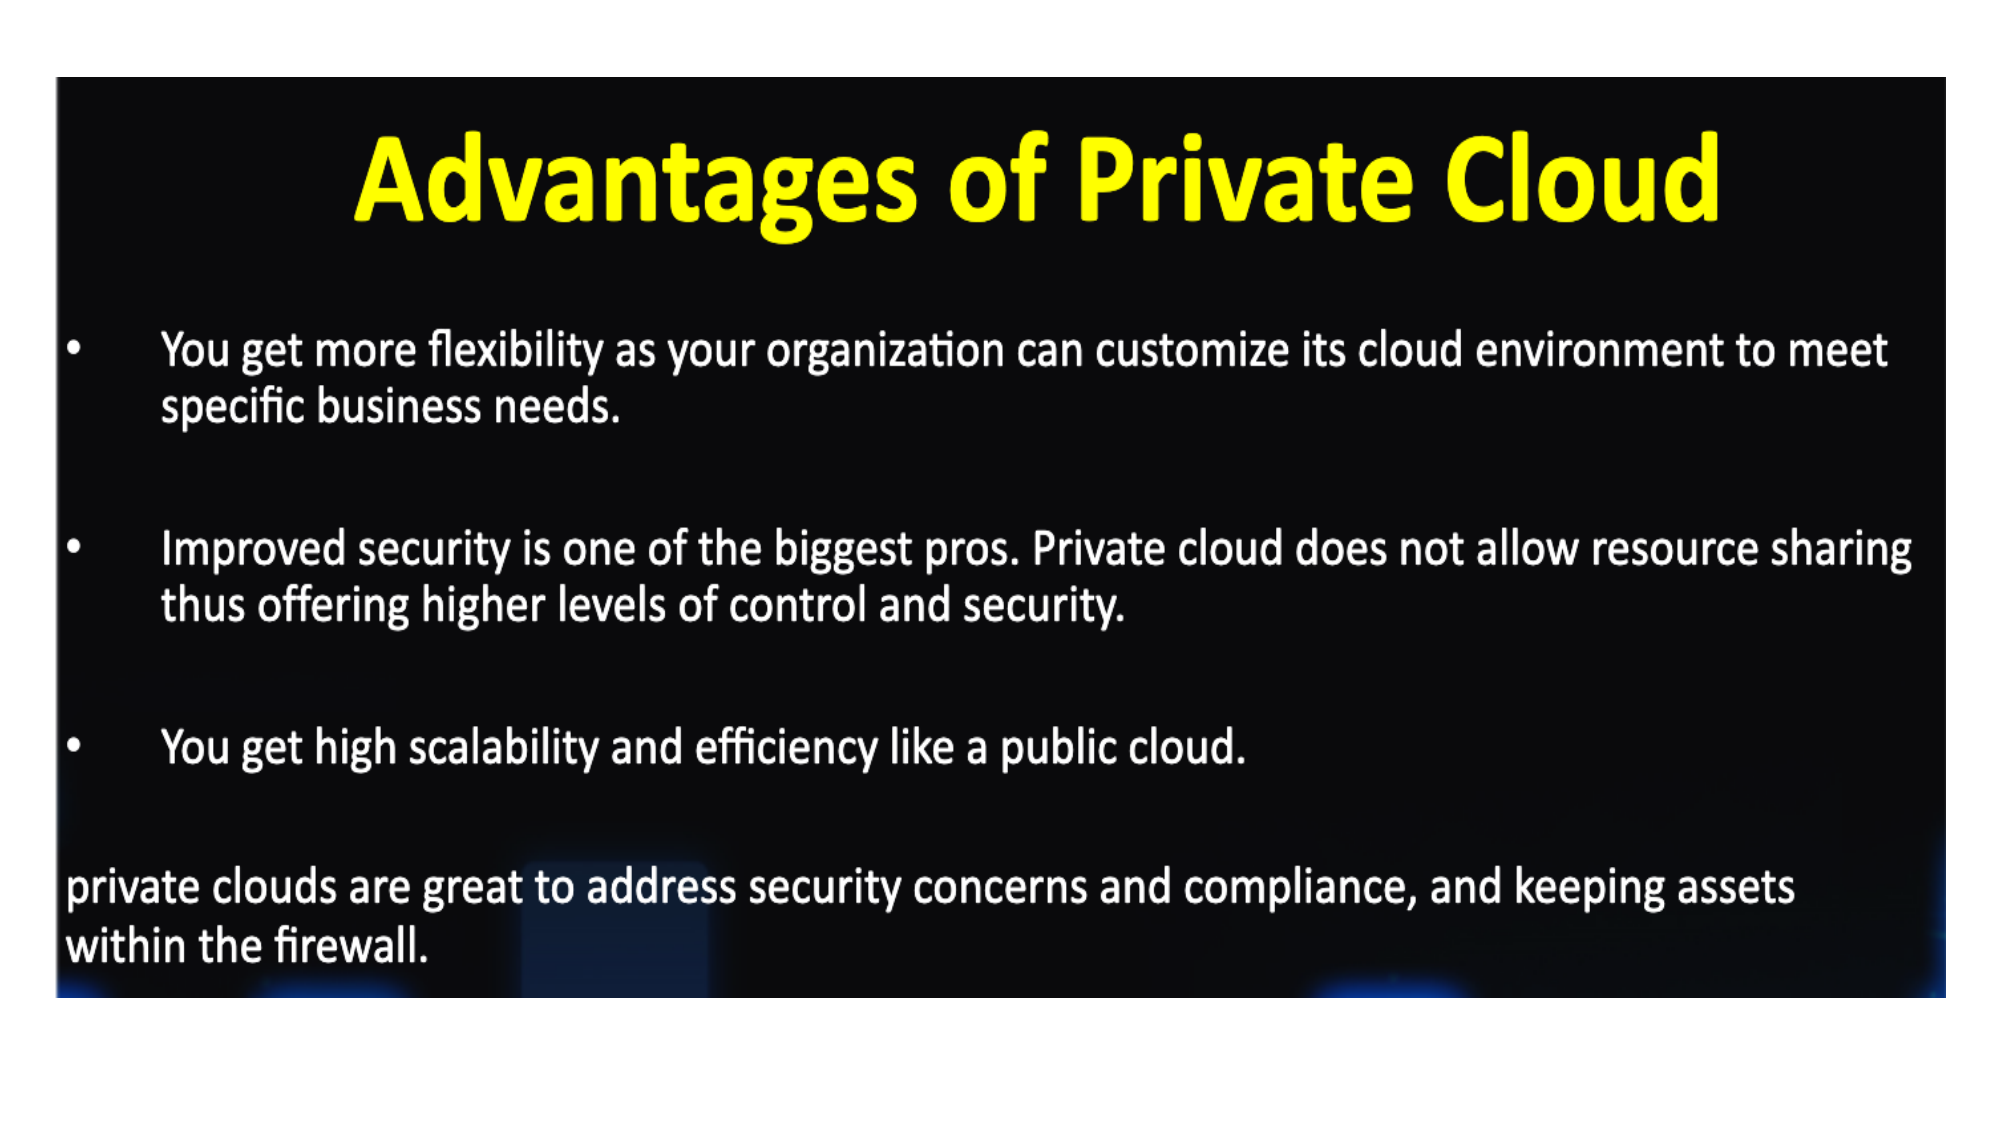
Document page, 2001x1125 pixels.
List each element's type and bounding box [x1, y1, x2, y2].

picture [54, 77, 1946, 998]
